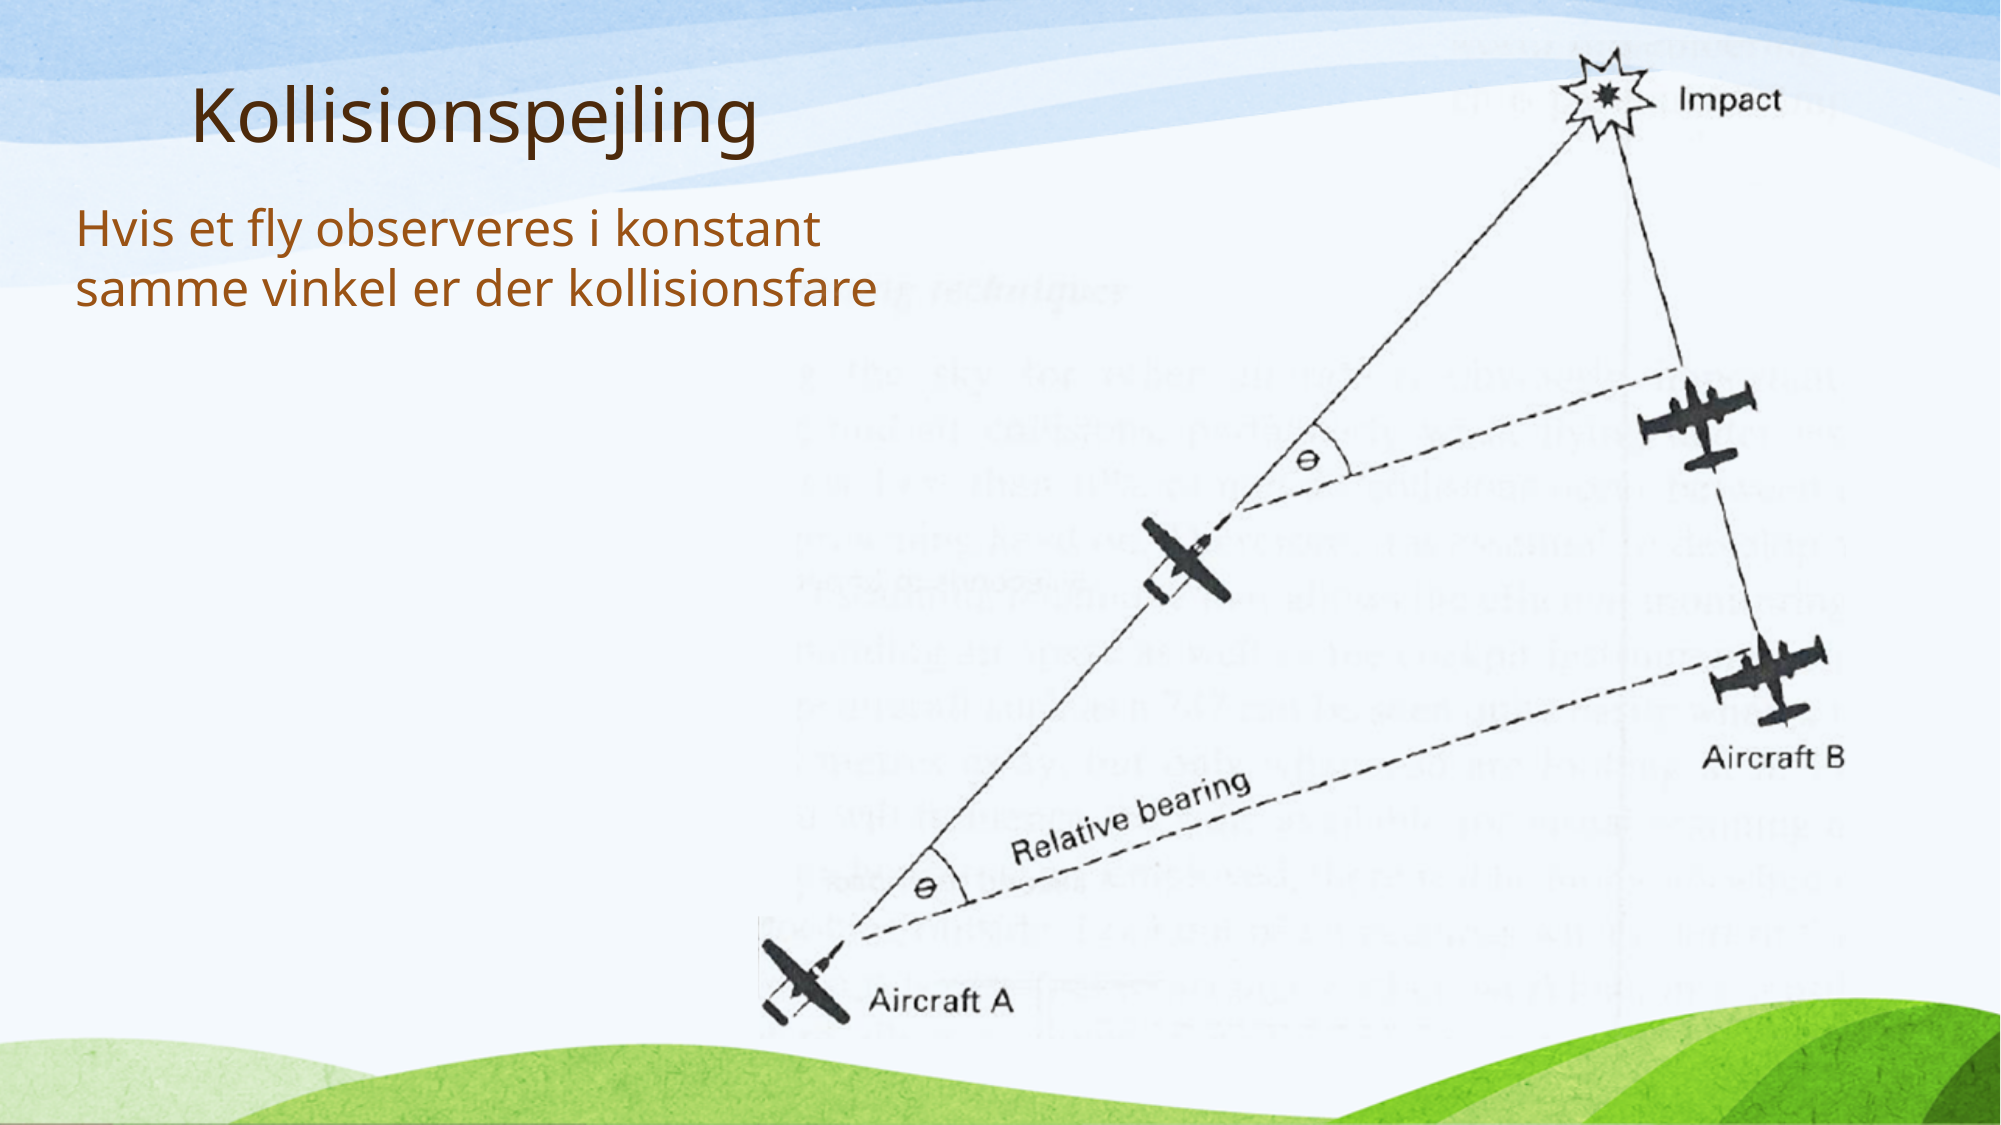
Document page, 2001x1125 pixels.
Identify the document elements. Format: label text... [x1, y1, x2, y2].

title Kollisionspejling [174, 50, 752, 167]
picture [0, 0, 2001, 1125]
text_box Hvis et fly observeres i konstant samme vinkel er der kollisionsfare [60, 189, 752, 324]
